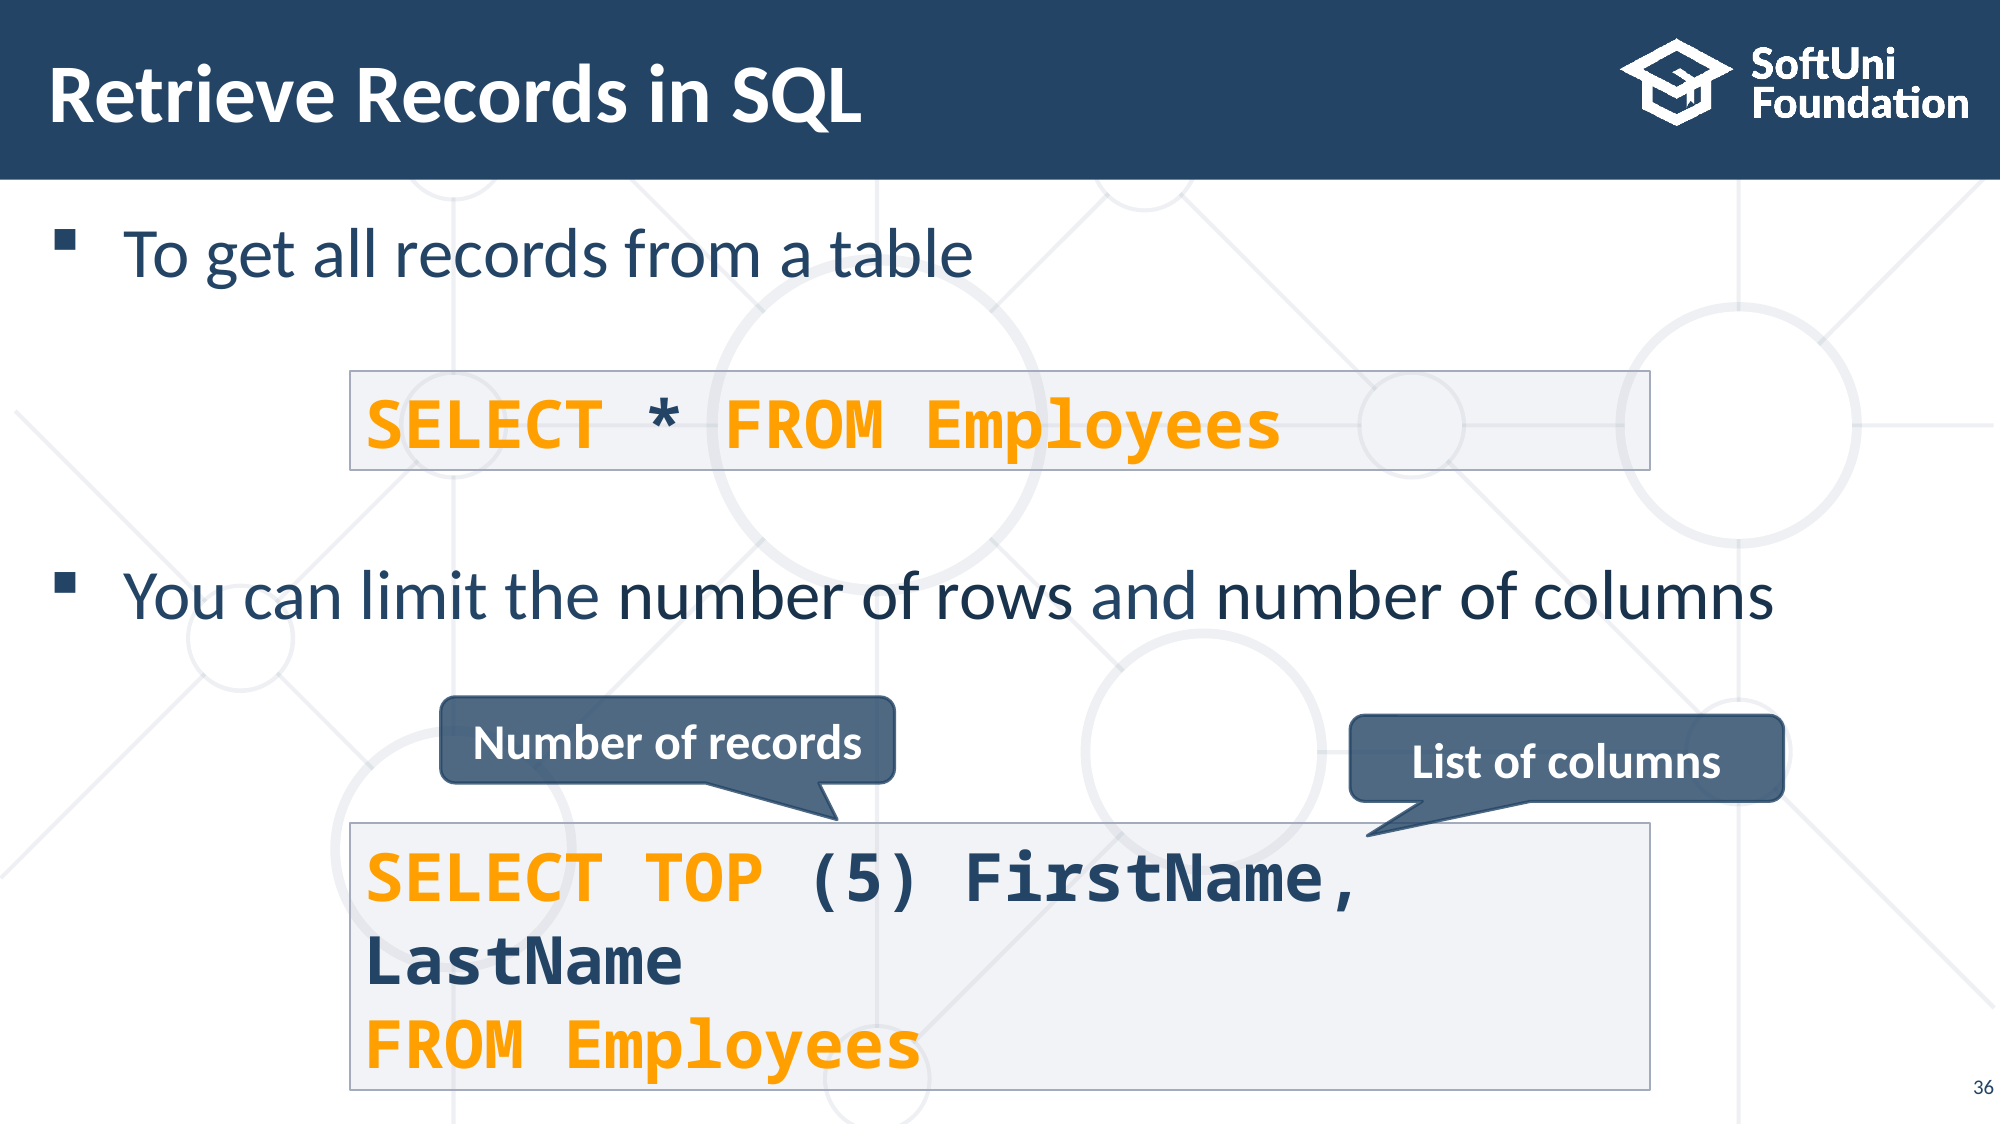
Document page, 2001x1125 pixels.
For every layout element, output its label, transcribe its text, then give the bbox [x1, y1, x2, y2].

picture [1619, 38, 1968, 126]
list To get all records from a table You can limit the number of rows and number of columns [31, 196, 1970, 1050]
text_box List of columns [1347, 713, 1786, 838]
text_box SELECT * FROM Employees [350, 371, 1650, 470]
title Retrieve Records in SQL [31, 16, 1591, 162]
text_box SELECT TOP (5) FirstName, LastName FROM Employees [350, 823, 1650, 1090]
slide_number 36 [1929, 1070, 2000, 1103]
text_box Number of records [438, 694, 897, 822]
